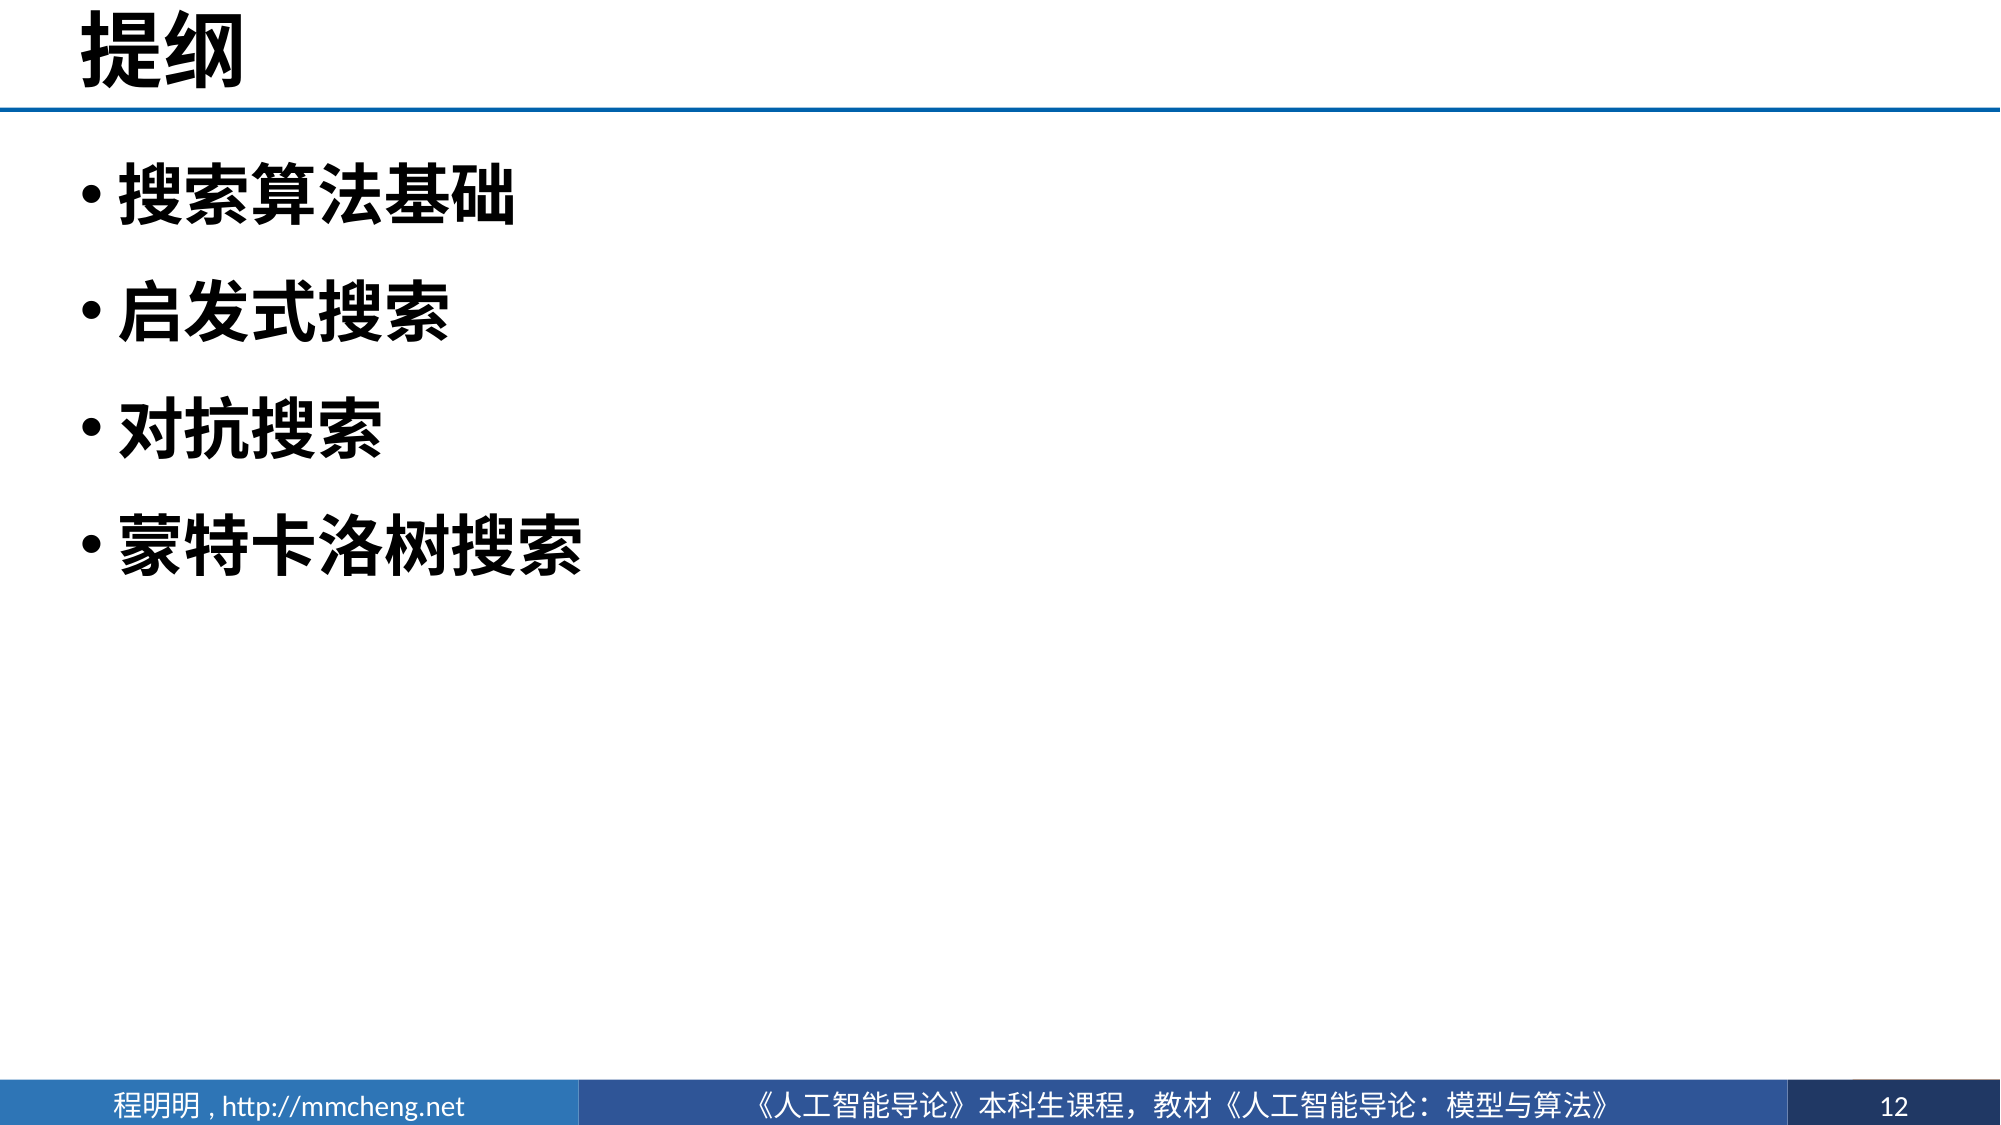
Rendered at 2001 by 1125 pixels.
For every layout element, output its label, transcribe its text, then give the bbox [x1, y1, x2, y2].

title 提纲 [64, 0, 2000, 110]
list 搜索算法基础 启发式搜索 对抗搜索 蒙特卡洛树搜索 [64, 129, 1928, 1099]
